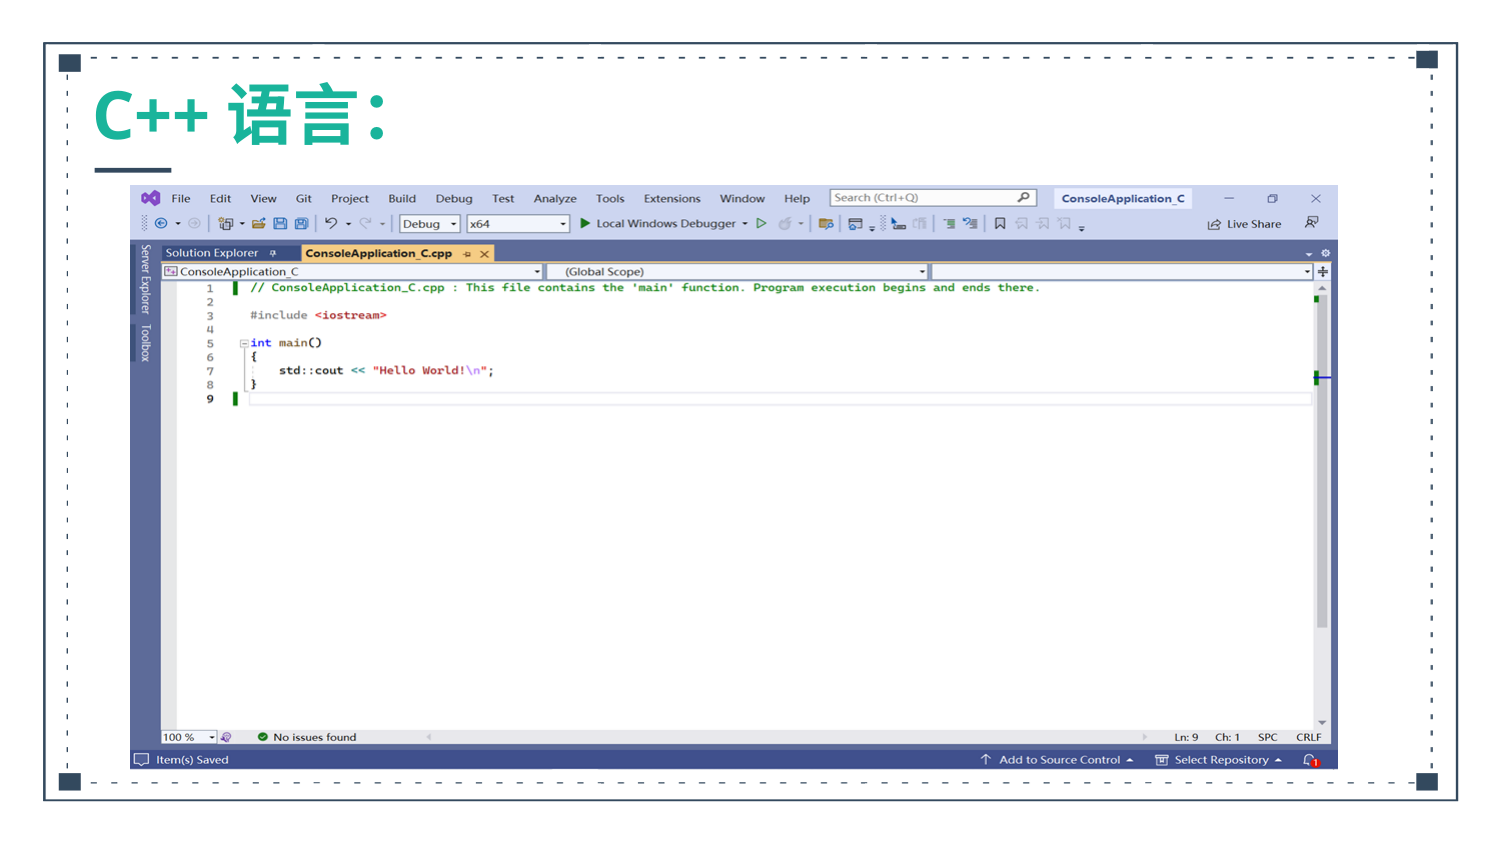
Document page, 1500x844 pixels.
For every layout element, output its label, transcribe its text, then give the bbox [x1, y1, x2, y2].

text_box C++语言： [77, 65, 1391, 160]
picture [0, 0, 1500, 844]
